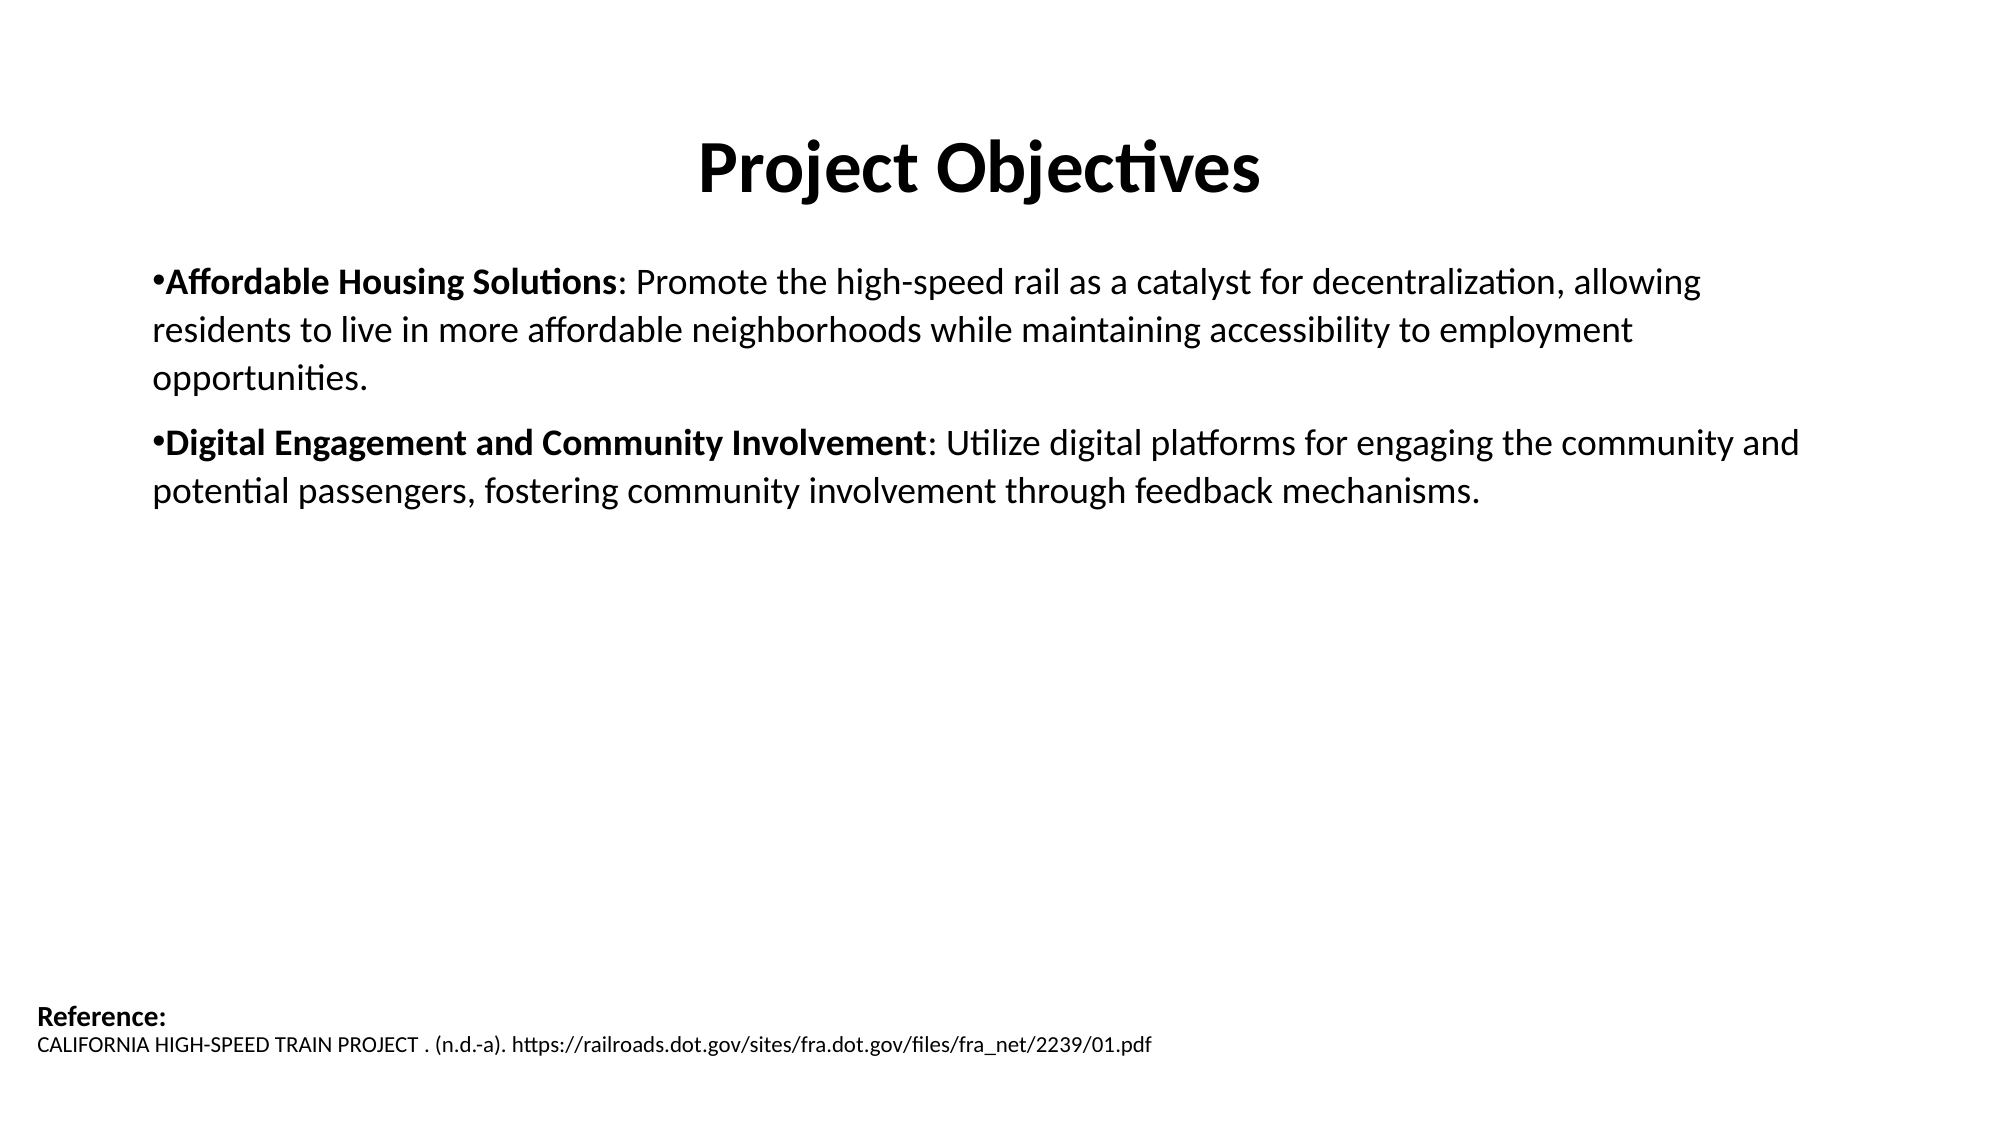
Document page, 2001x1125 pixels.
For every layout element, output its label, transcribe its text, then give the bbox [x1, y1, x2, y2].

text_box Reference: CALIFORNIA HIGH-SPEED TRAIN PROJECT . (n.d.-a). https://railroads.dot.gov/sites/fra.dot.gov/files/fra_net/2239/01.pdf [22, 994, 1978, 1102]
list Affordable Housing Solutions: Promote the high-speed rail as a catalyst for decentralization, allowing residents to live in more affordable neighborhoods while maintaining accessibility to employment opportunities. Digital Engagement and Community Involvement: Utilize digital platforms for engaging the community and potential passengers, fostering community involvement through feedback mechanisms. [137, 246, 1863, 795]
title Project Objectives [118, 59, 1844, 278]
